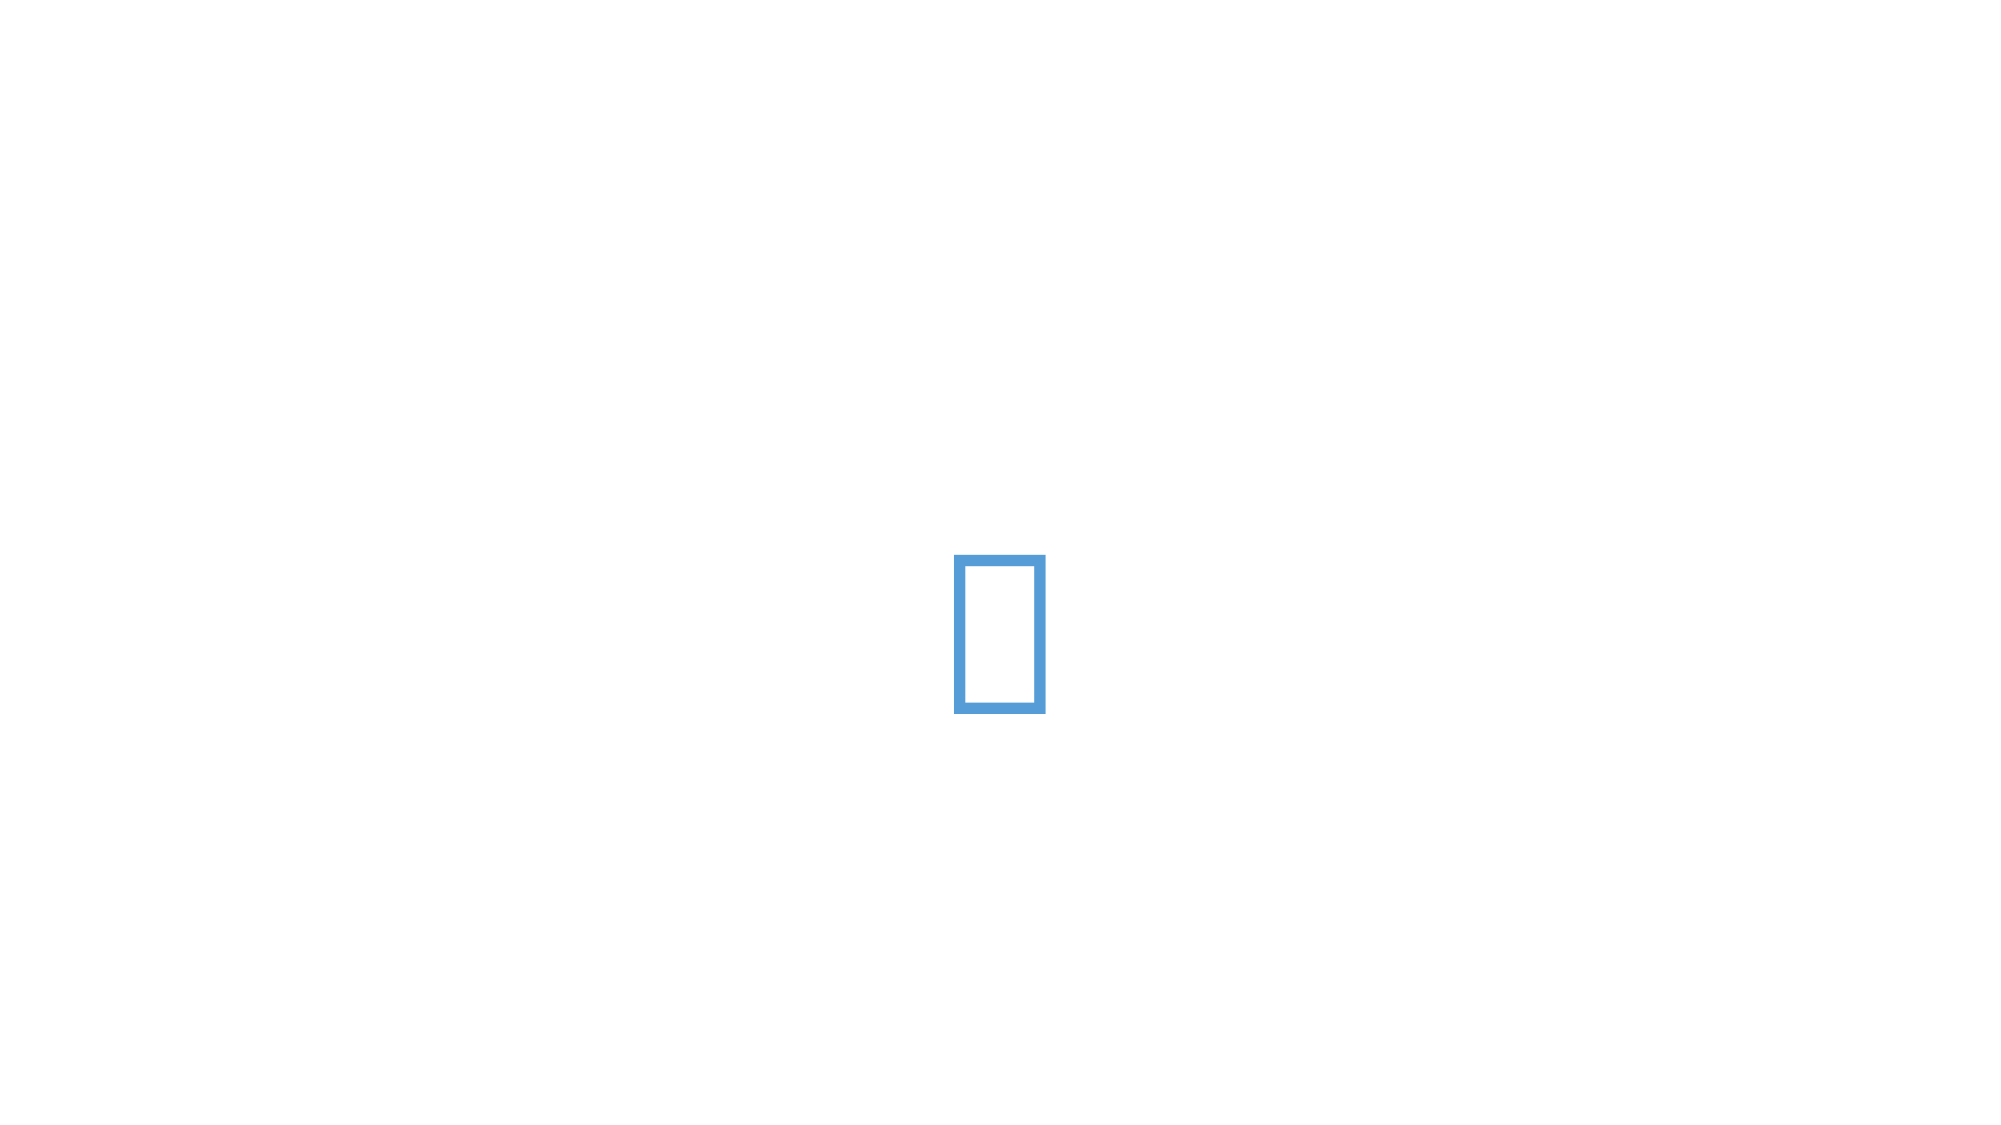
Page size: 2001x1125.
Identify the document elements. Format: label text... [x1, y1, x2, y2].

title 🎉 [137, 430, 1863, 854]
